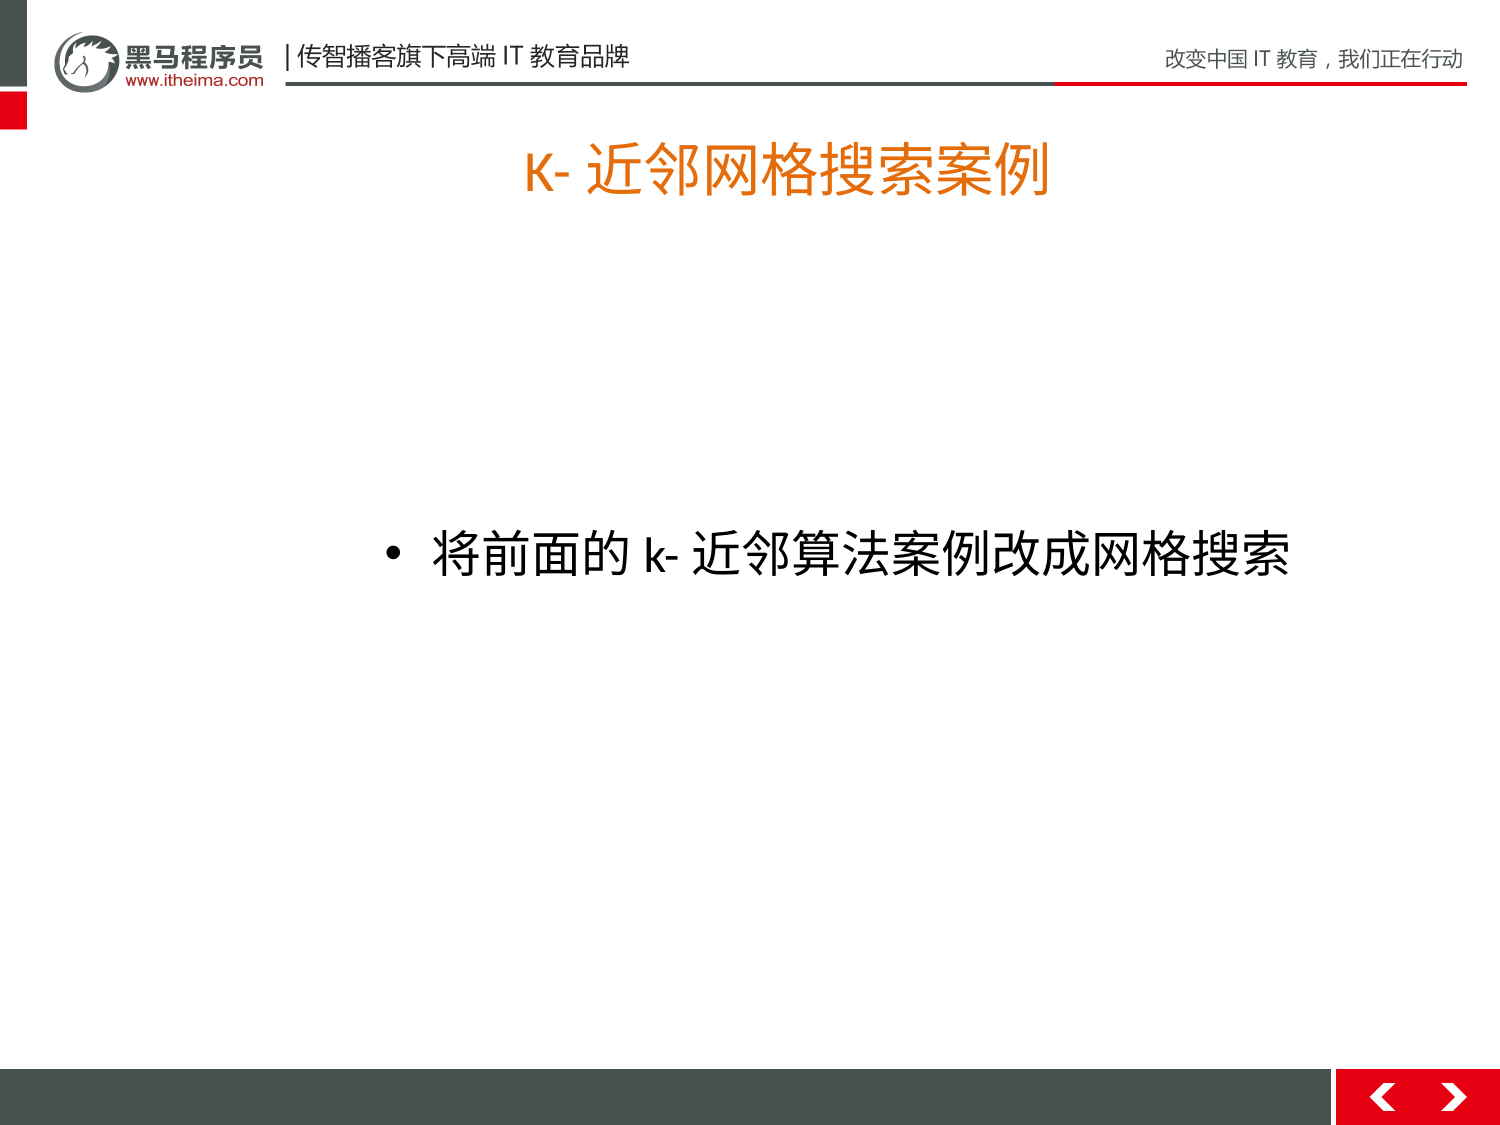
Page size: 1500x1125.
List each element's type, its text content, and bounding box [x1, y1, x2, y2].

text_box K-近邻网格搜索案例 [510, 125, 1067, 211]
text_box 将前面的k-近邻算法案例改成网格搜索 [369, 515, 1307, 590]
picture [0, 0, 1500, 1125]
